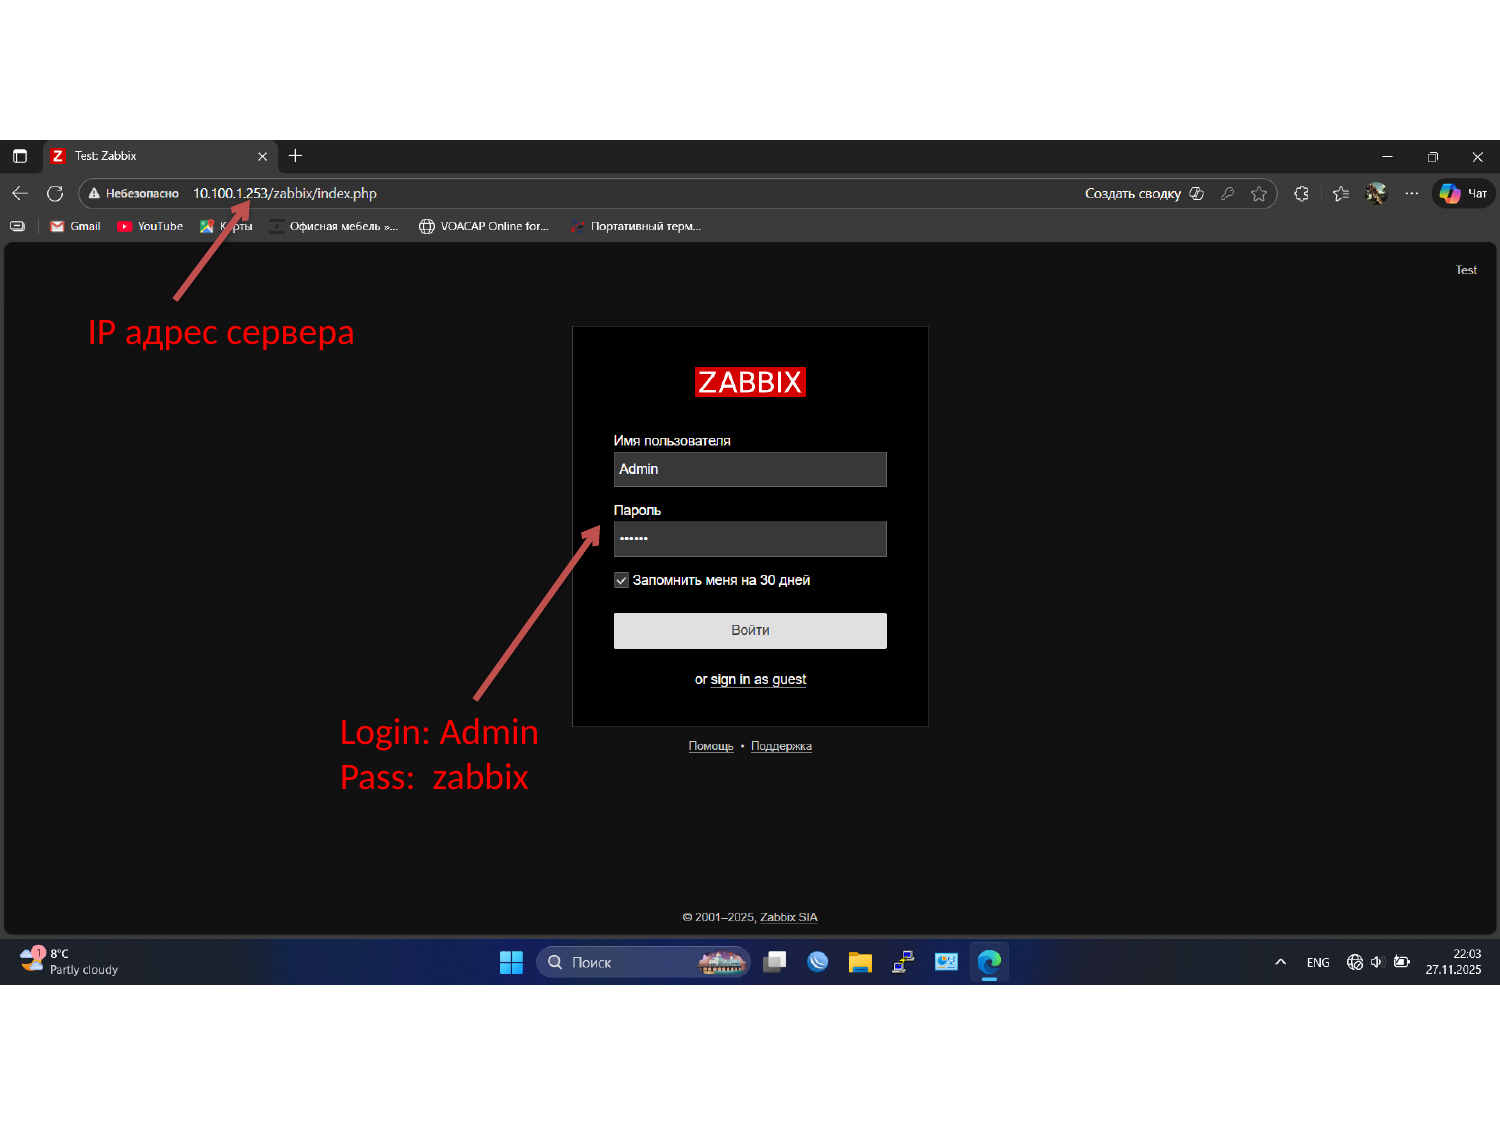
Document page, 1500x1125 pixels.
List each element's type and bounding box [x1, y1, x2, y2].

text_box [174, 199, 251, 301]
picture [0, 140, 1500, 985]
text_box [474, 524, 601, 701]
